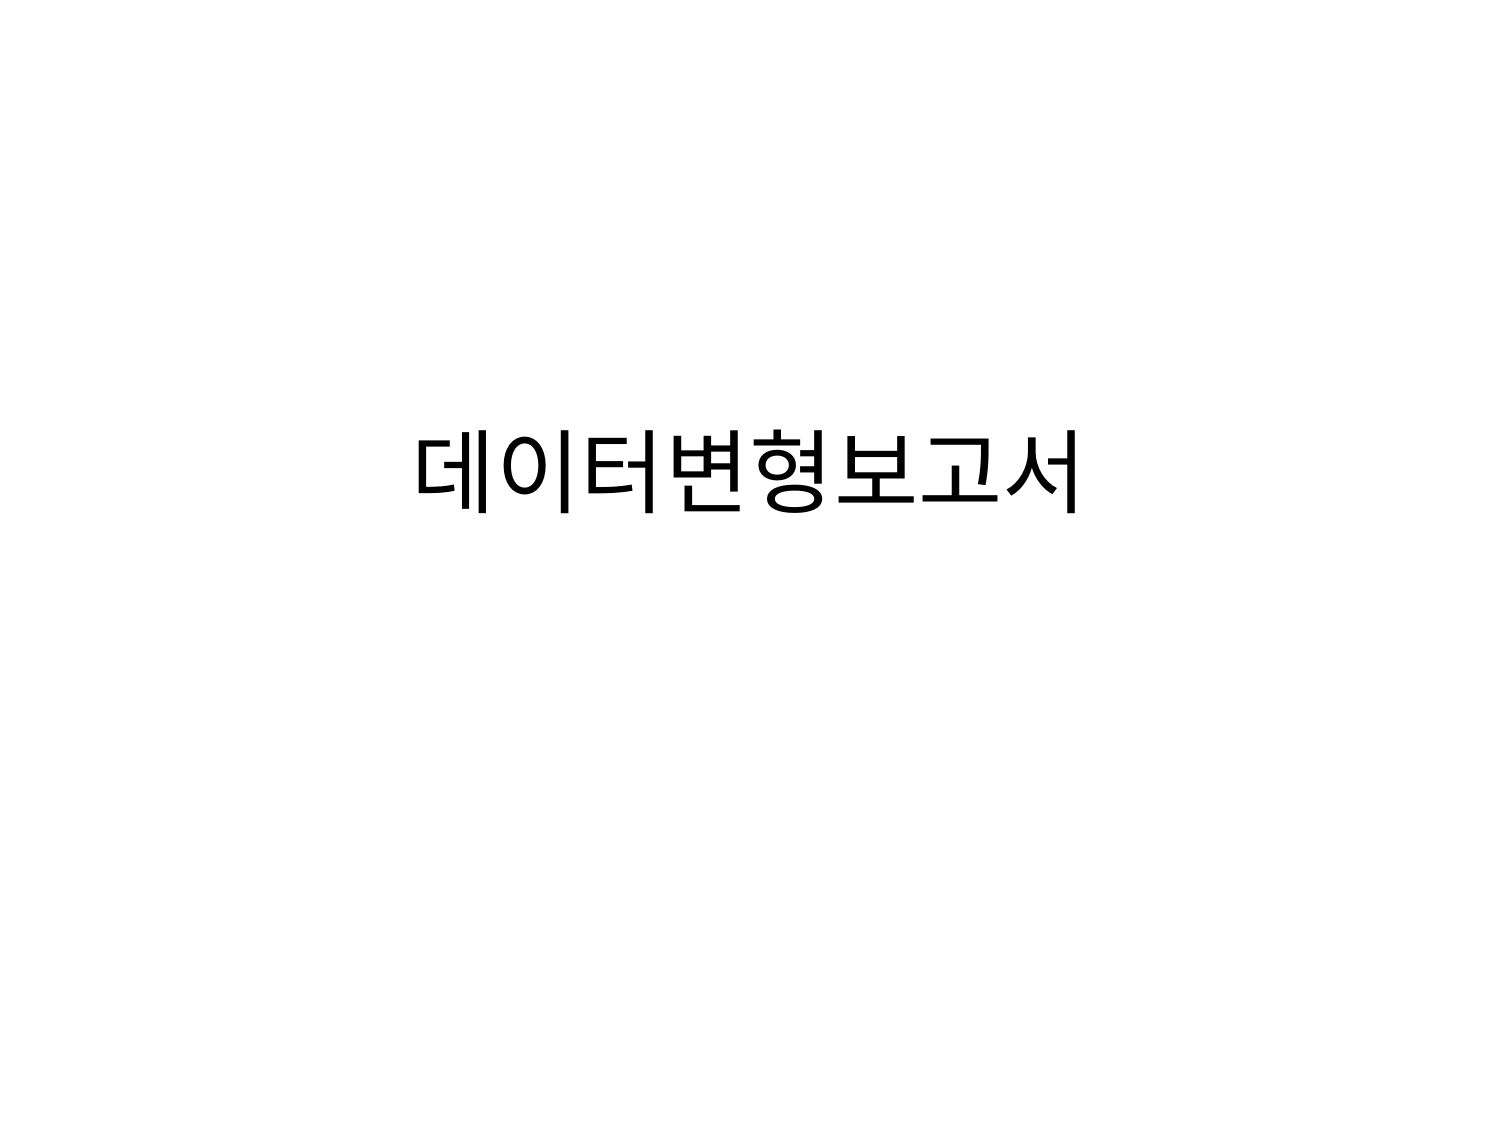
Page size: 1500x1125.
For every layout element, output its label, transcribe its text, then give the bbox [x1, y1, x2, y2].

title 데이터변형보고서 [112, 349, 1388, 591]
